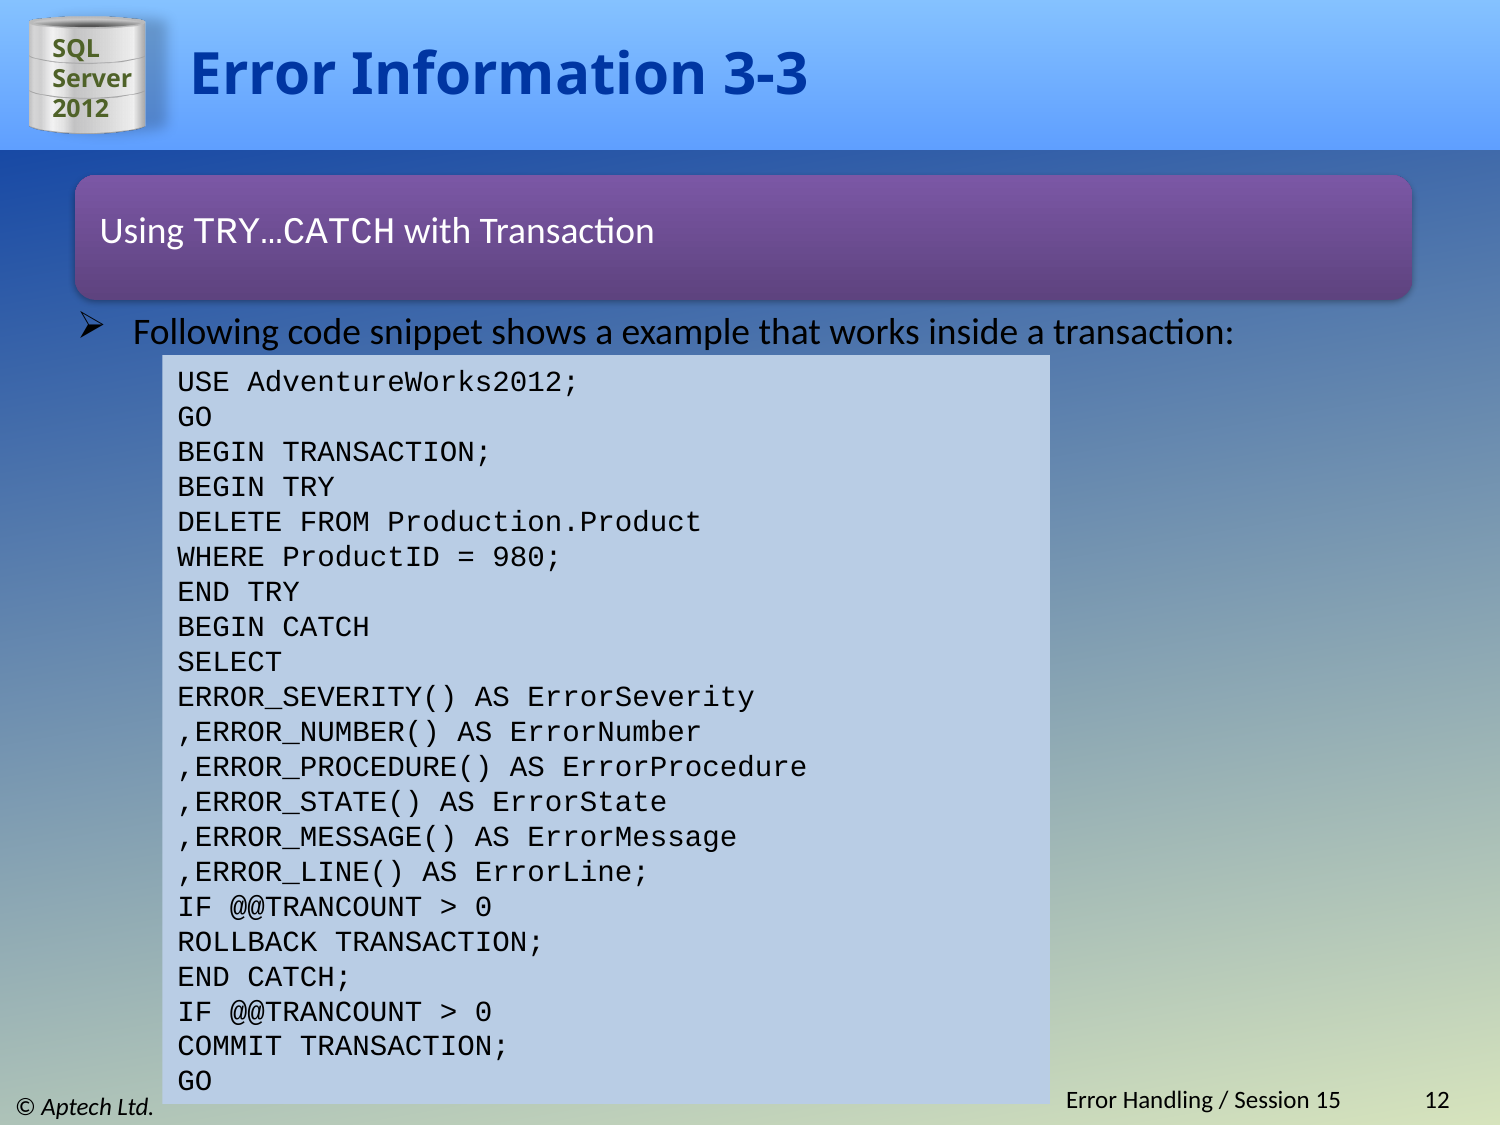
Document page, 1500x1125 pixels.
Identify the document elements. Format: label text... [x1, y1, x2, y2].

slide_number 12 [1363, 1084, 1465, 1113]
footer Error Handling / Session 15 [375, 1084, 1363, 1113]
picture [24, 0, 150, 150]
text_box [74, 174, 1413, 301]
title Error Information 3-3 [174, 37, 1426, 106]
text_box Following code snippet shows a example that works inside a transaction: [62, 299, 1325, 360]
text_box USE AdventureWorks2012; GO BEGIN TRANSACTION; BEGIN TRY DELETE FROM Production.Product WHERE ProductID = 980; END TRY BEGIN CATCH SELECT ERROR_SEVERITY() AS ErrorSeverity ,ERROR_NUMBER() AS ErrorNumber ,ERROR_PROCEDURE() AS ErrorProcedure ,ERROR_STATE() AS ErrorState ,ERROR_MESSAGE() AS ErrorMessage ,ERROR_LINE() AS ErrorLine; IF @@TRANCOUNT > 0 ROLLBACK TRANSACTION; END CATCH; IF @@TRANCOUNT > 0 COMMIT TRANSACTION; GO [162, 355, 1050, 1104]
